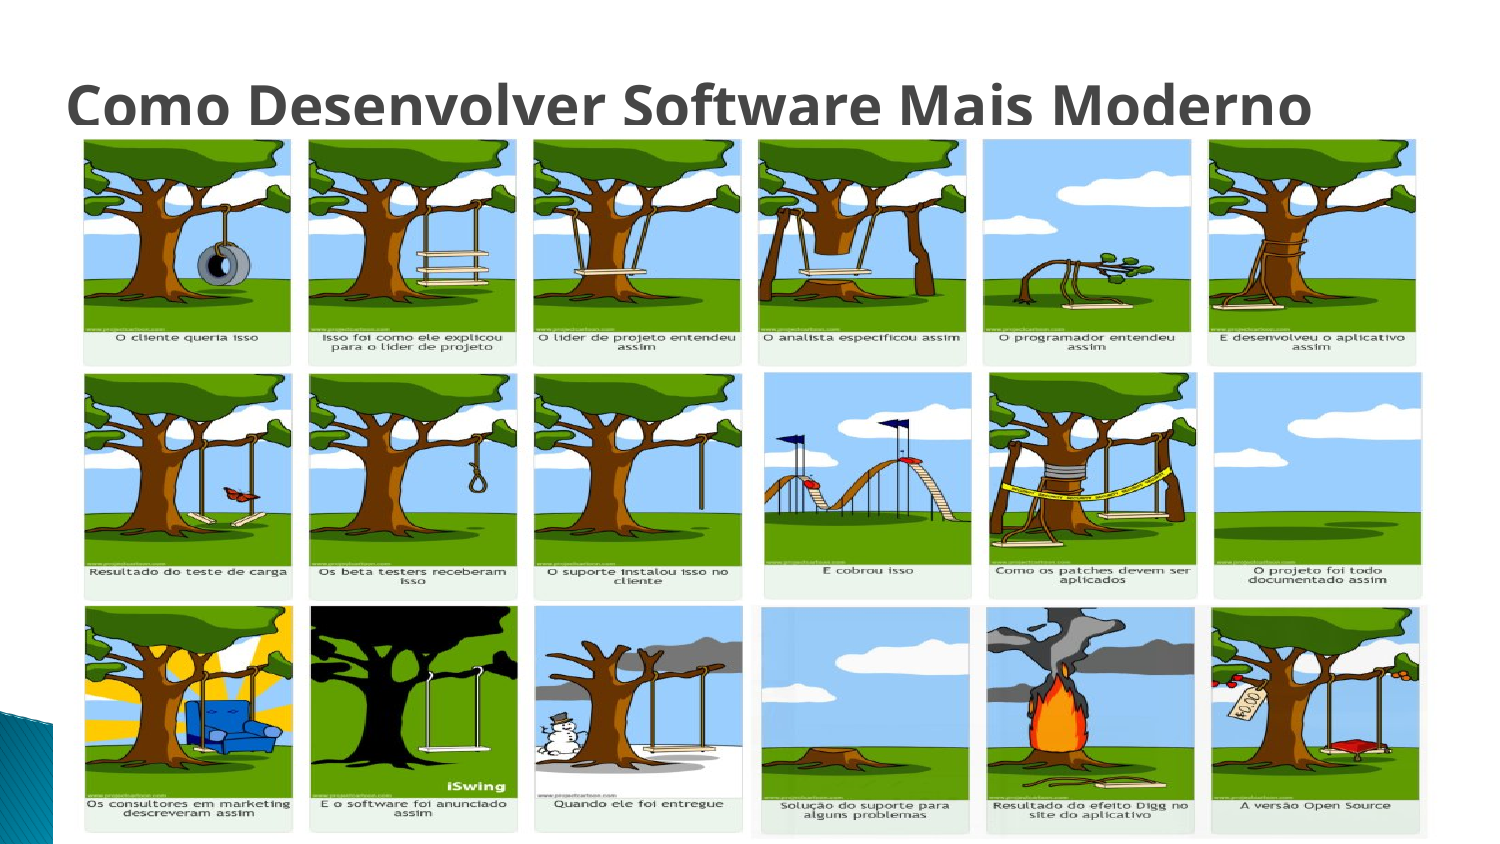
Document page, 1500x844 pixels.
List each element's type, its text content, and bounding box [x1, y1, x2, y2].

title Como Desenvolver Software Mais Moderno [50, 33, 1425, 126]
picture [0, 125, 1460, 844]
